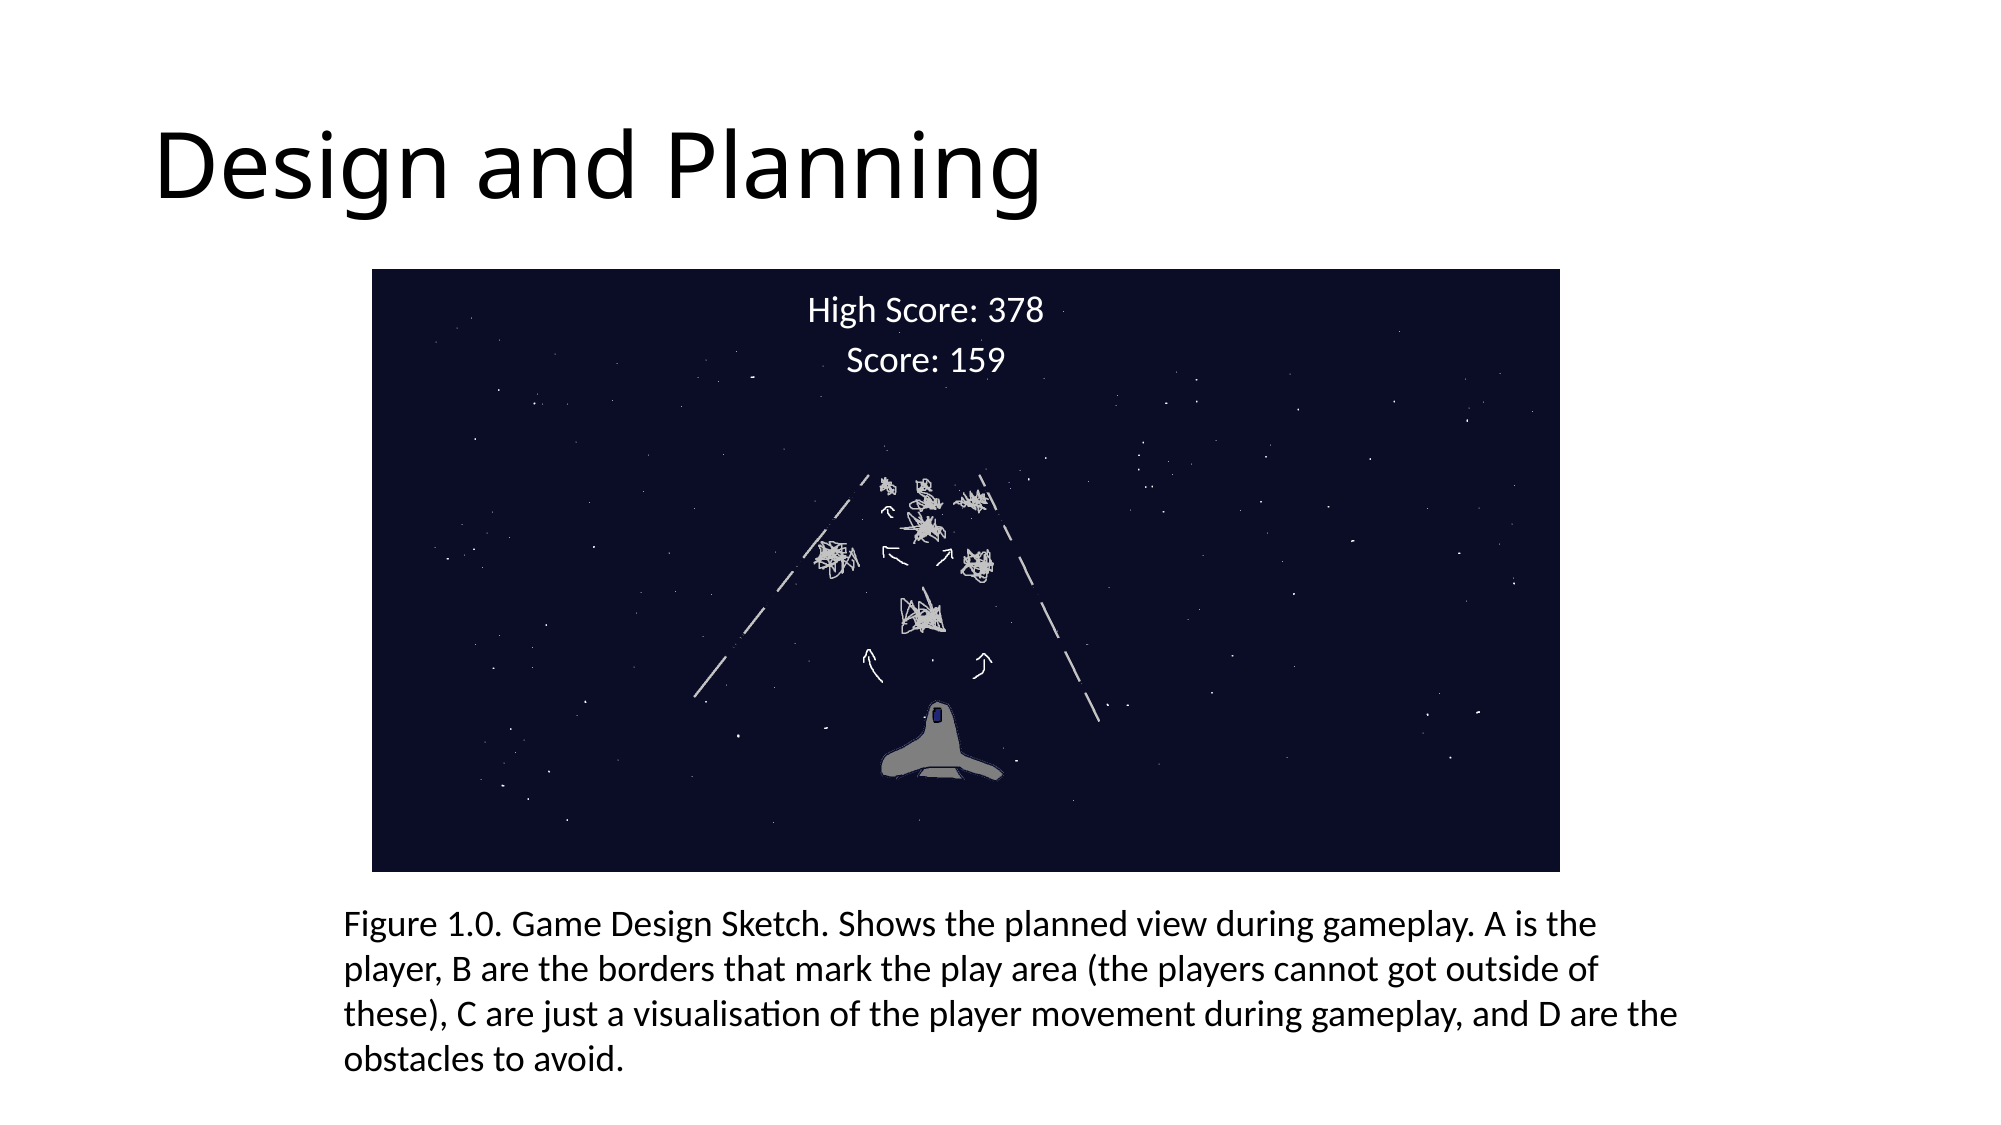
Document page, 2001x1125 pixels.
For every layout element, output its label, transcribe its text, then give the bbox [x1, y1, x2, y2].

title Design and Planning [137, 59, 1863, 278]
picture [372, 269, 1560, 872]
text_box Figure 1.0. Game Design Sketch. Shows the planned view during gameplay. A is the player, B are the borders that mark the play area (the players cannot got outside of these), C are just a visualisation of the player movement during gameplay, and D are the obstacles to avoid. [328, 891, 1698, 1087]
